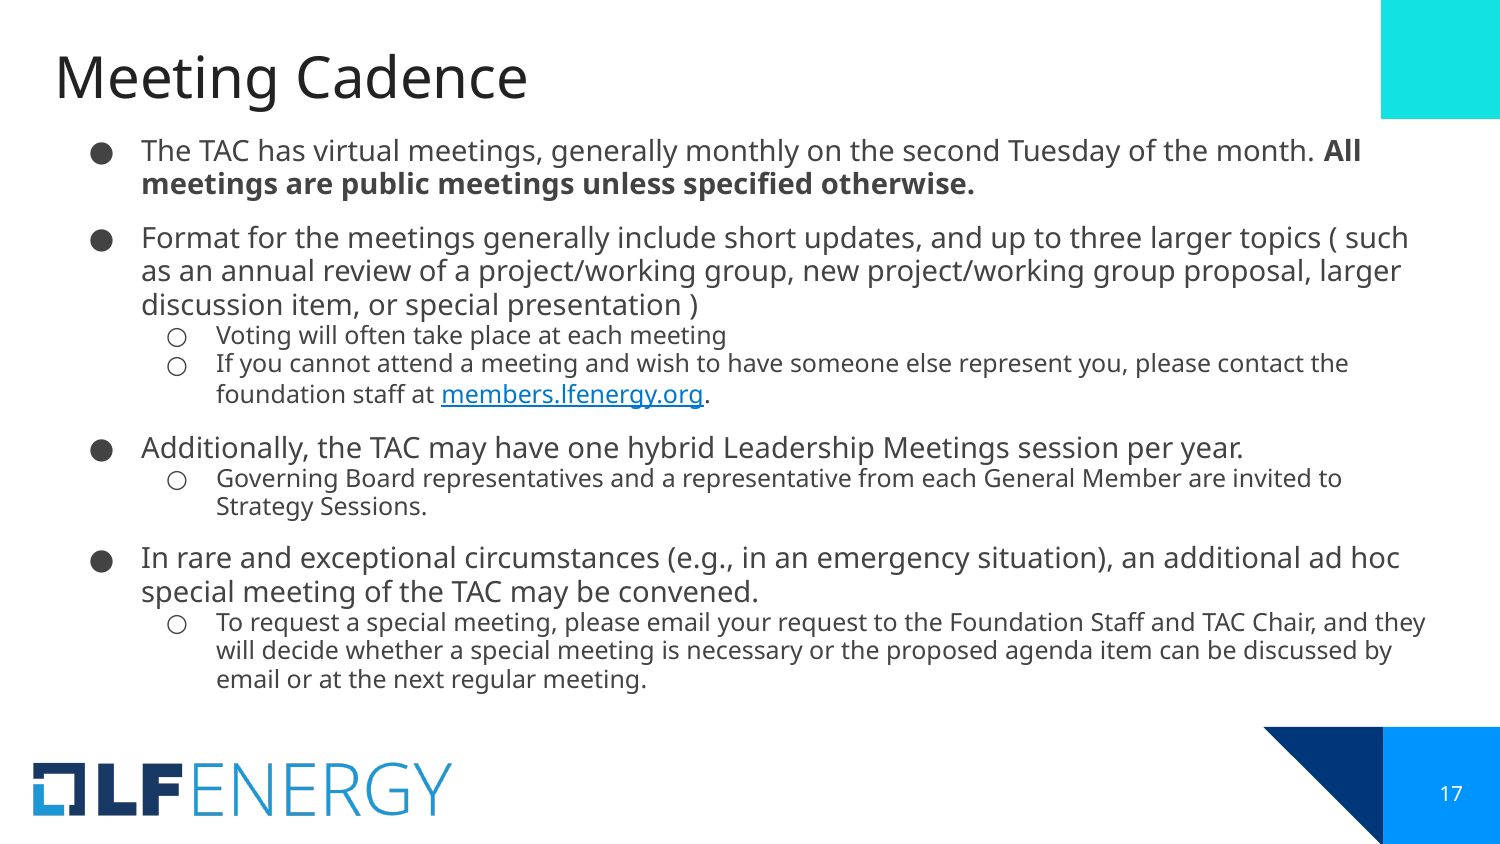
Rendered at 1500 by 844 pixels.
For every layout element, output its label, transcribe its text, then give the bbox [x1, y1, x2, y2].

picture [31, 756, 454, 822]
list The TAC has virtual meetings, generally monthly on the second Tuesday of the month. All meetings are public meetings unless specified otherwise. Format for the meetings generally include short updates, and up to three larger topics ( such as an annual review of a project/working group, new project/working group proposal, larger discussion item, or special presentation ) Voting will often take place at each meeting If you cannot attend a meeting and wish to have someone else represent you, please contact the foundation staff at members.lfenergy.org. Additionally, the TAC may have one hybrid Leadership Meetings session per year. Governing Board representatives and a representative from each General Member are invited to Strategy Sessions. In rare and exceptional circumstances (e.g., in an emergency situation), an additional ad hoc special meeting of the TAC may be convened. To request a special meeting, please email your request to the Foundation Staff and TAC Chair, and they will decide whether a special meeting is necessary or the proposed agenda item can be discussed by email or at the next regular meeting. [51, 119, 1449, 742]
slide_number ‹#› [1387, 762, 1478, 828]
title Meeting Cadence [39, 25, 1438, 125]
